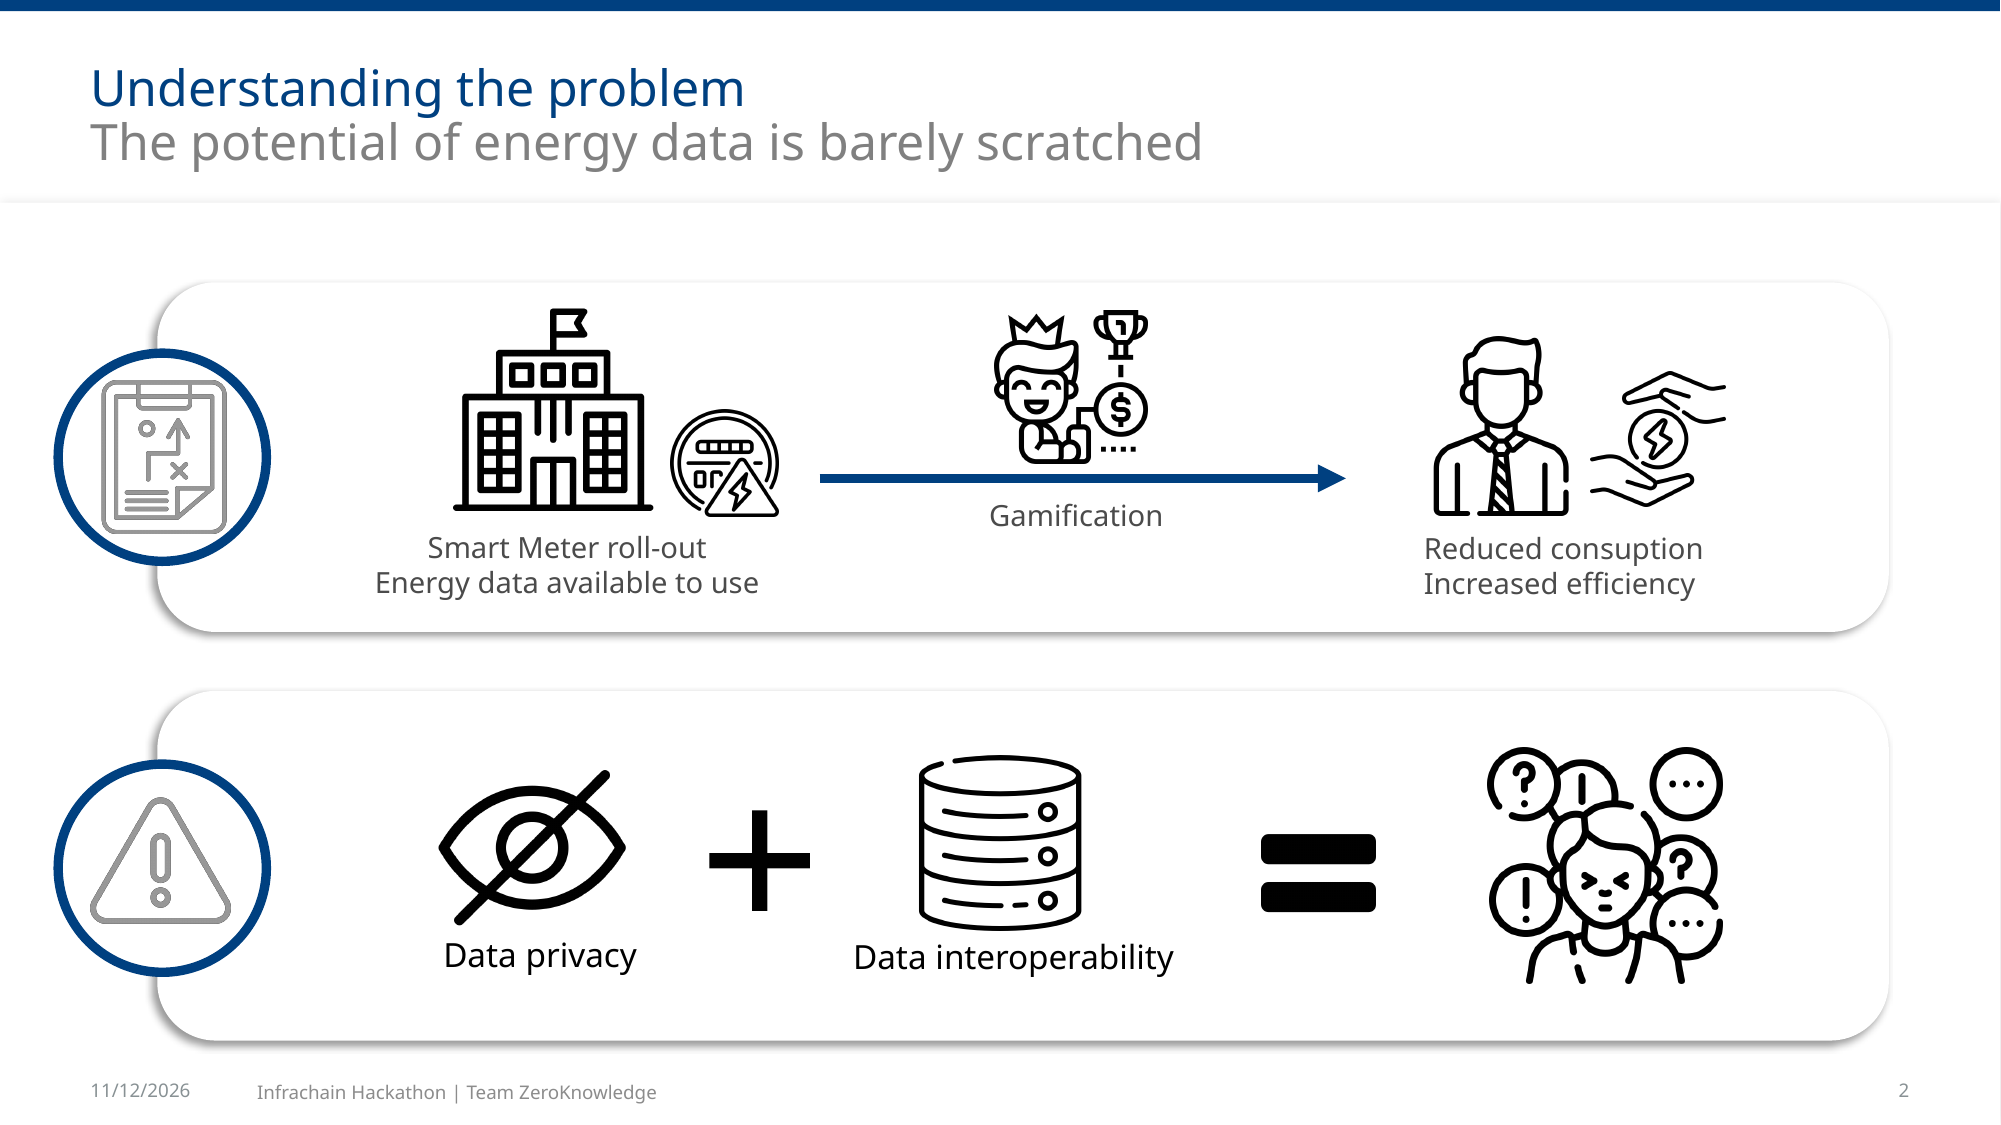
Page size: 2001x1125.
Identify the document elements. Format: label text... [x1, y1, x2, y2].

text_box Data interoperability [838, 928, 1193, 984]
text_box [57, 763, 268, 974]
text_box [57, 383, 87, 531]
text_box [91, 535, 233, 563]
text_box Gamification [989, 497, 1280, 560]
picture [1486, 747, 1723, 984]
picture [1411, 336, 1726, 516]
picture [448, 305, 658, 514]
slide_number 2 [1859, 1080, 1910, 1104]
picture [994, 310, 1148, 464]
title Understanding the problem The potential of energy data is barely scratched [90, 66, 1412, 172]
footer Infrachain Hackathon | Team ZeroKnowledge [257, 1080, 1743, 1104]
text_box [90, 352, 234, 380]
text_box Data privacy [428, 927, 763, 982]
picture [1261, 815, 1376, 931]
text_box [241, 387, 268, 527]
text_box Reduced consuption Increased efficiency [1409, 522, 1743, 608]
text_box [156, 689, 1890, 1042]
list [699, 800, 820, 921]
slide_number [90, 1080, 218, 1104]
picture [428, 744, 636, 951]
text_box [156, 281, 1890, 633]
picture [87, 380, 241, 535]
picture [90, 790, 231, 931]
picture [670, 409, 779, 518]
picture [912, 755, 1088, 931]
text_box Smart Meter roll-out Energy data available to use [371, 528, 764, 629]
